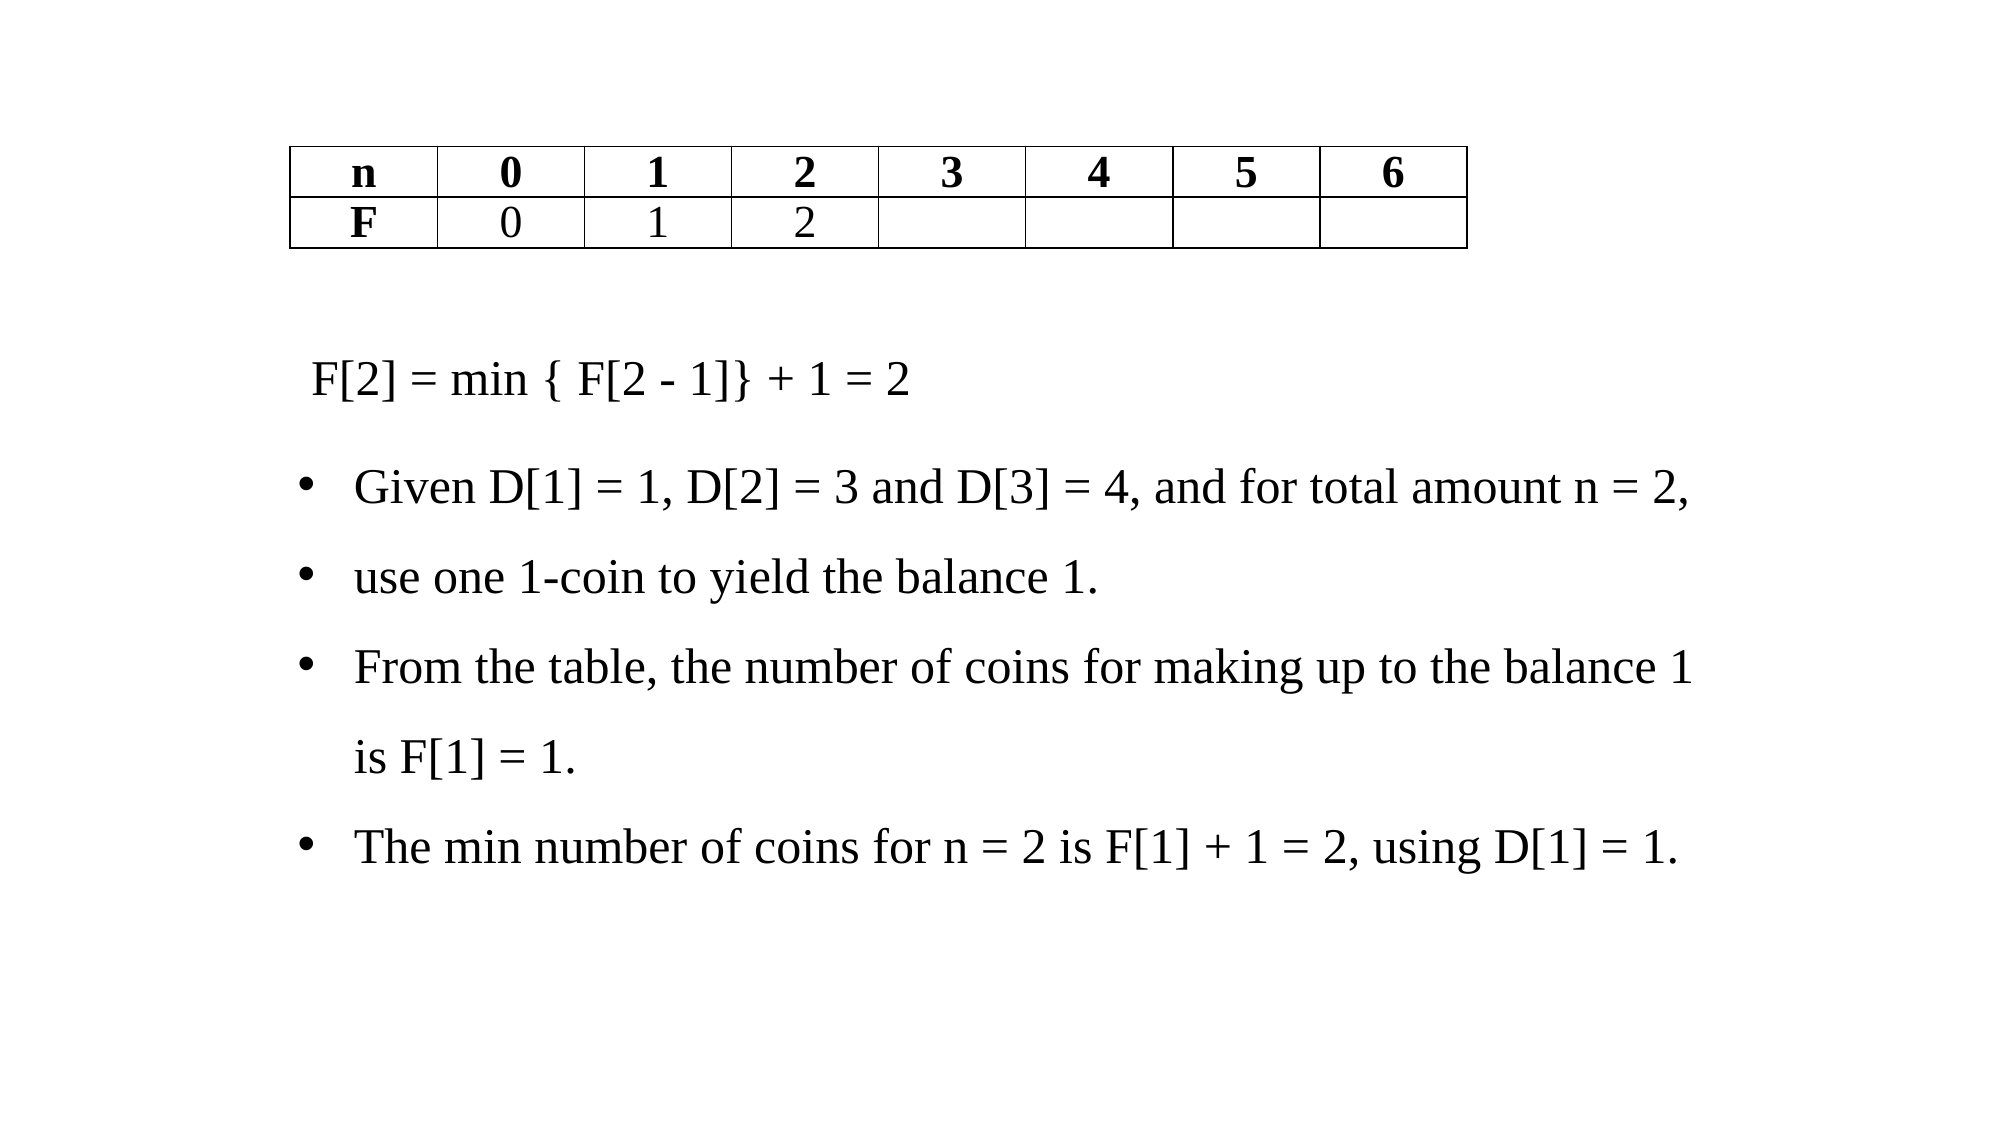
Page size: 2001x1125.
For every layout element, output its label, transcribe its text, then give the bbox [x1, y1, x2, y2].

table_header 5 [1174, 147, 1319, 196]
table_cell F [291, 198, 437, 247]
text_box Given D[1] = 1, D[2] = 3 and D[3] = 4, and for total amount n = 2, use one 1-coin to yield the balance 1. From the table, the number of coins for making up to the balance 1 is F[1] = 1. The min number of coins for n = 2 is F[1] + 1 = 2, using D[1] = 1. [282, 416, 1718, 881]
table_cell [879, 198, 1025, 247]
table_header 2 [732, 147, 878, 196]
text_box F[2] = min { F[2 - 1]} + 1 = 2 [296, 337, 926, 413]
table_header 6 [1321, 147, 1466, 196]
table_header 1 [585, 147, 731, 196]
table_header 4 [1026, 147, 1172, 196]
table_cell 0 [438, 198, 584, 247]
table_cell 1 [585, 198, 731, 247]
table_cell [1026, 198, 1172, 247]
table_header 0 [438, 147, 584, 196]
table_header n [291, 147, 437, 196]
table_cell 2 [732, 198, 878, 247]
table_header 3 [879, 147, 1025, 196]
table_cell [1321, 198, 1466, 247]
table_cell [1174, 198, 1319, 247]
